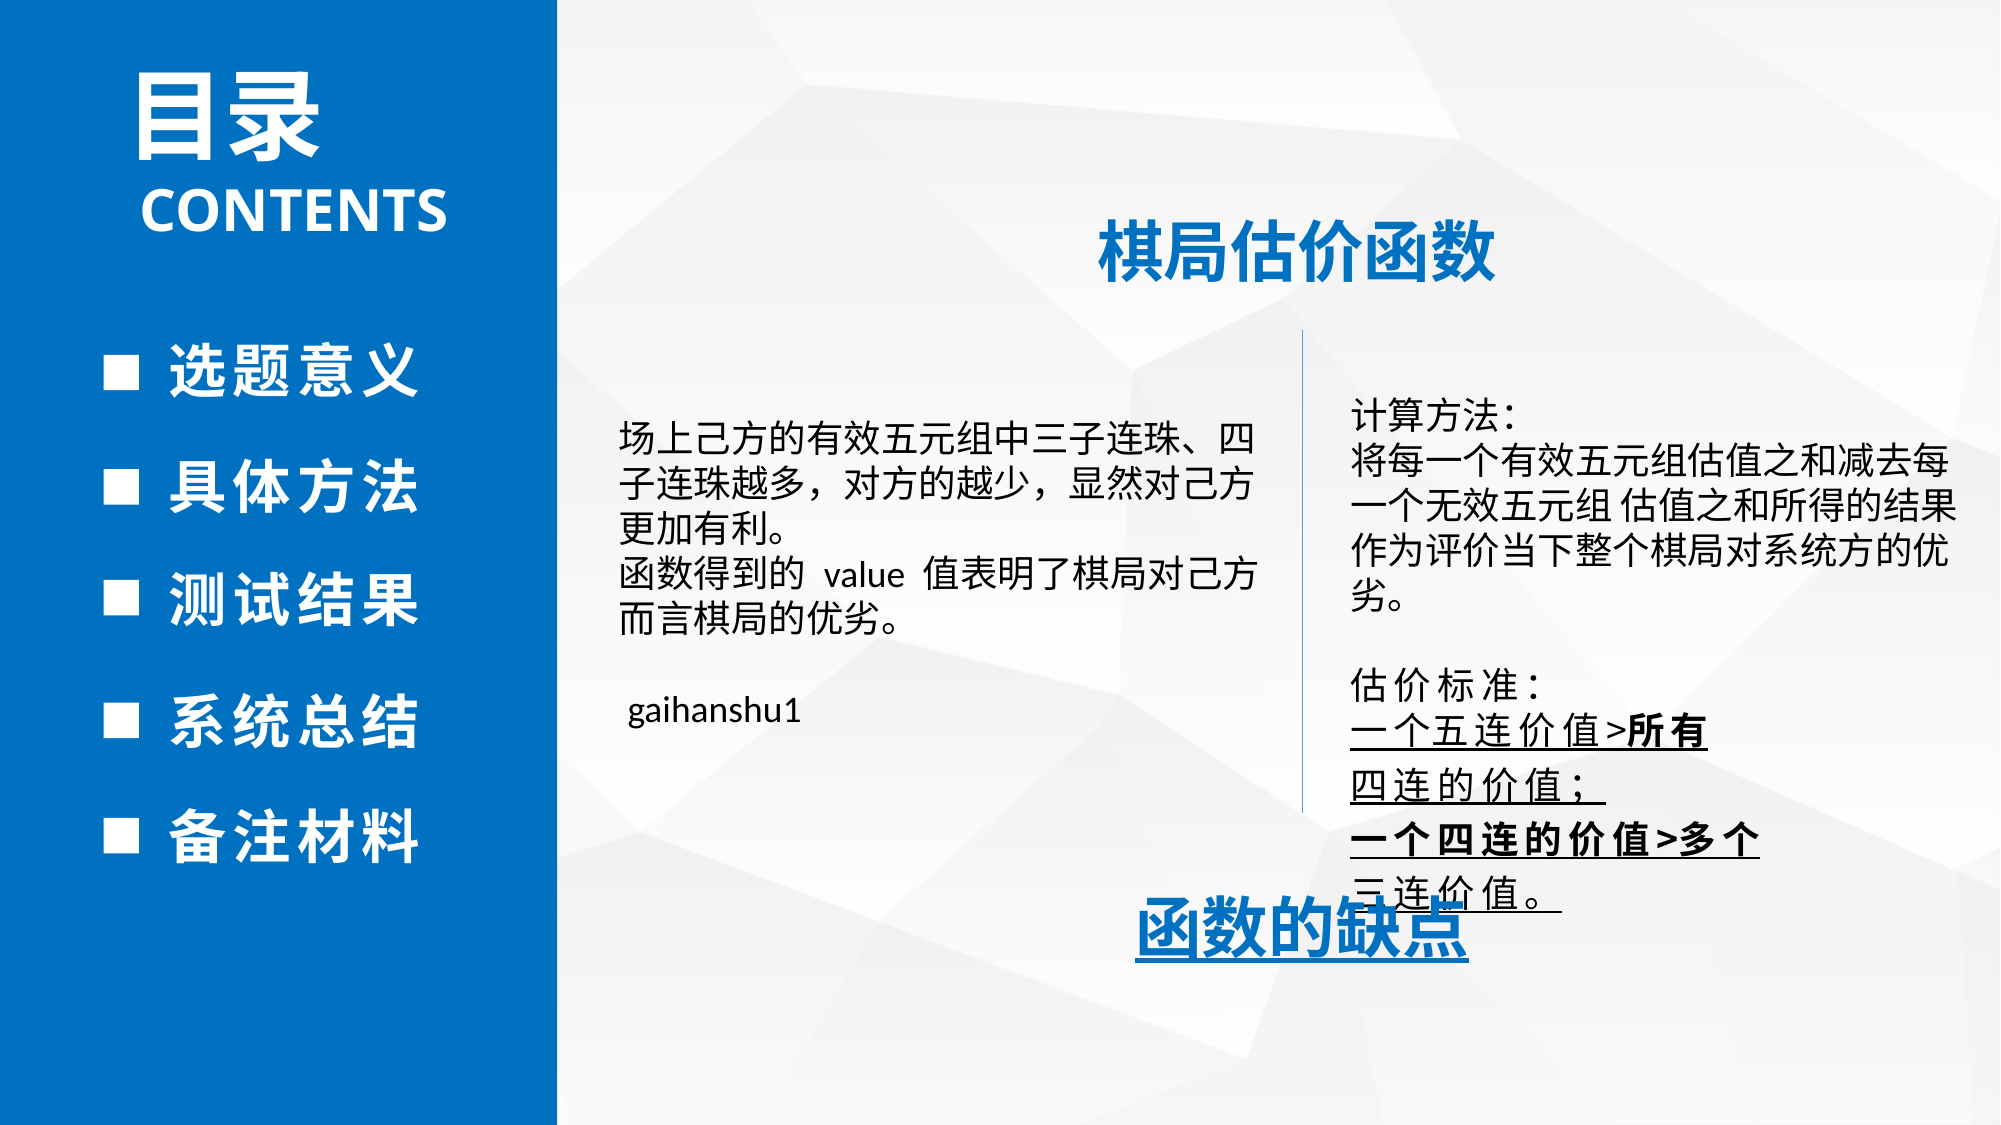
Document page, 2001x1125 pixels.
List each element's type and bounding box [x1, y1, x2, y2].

text_box [103, 792, 443, 879]
text_box [103, 677, 443, 764]
text_box [103, 555, 443, 641]
text_box [72, 45, 485, 252]
text_box [103, 326, 443, 413]
text_box [103, 443, 443, 529]
picture [0, 0, 2000, 1125]
